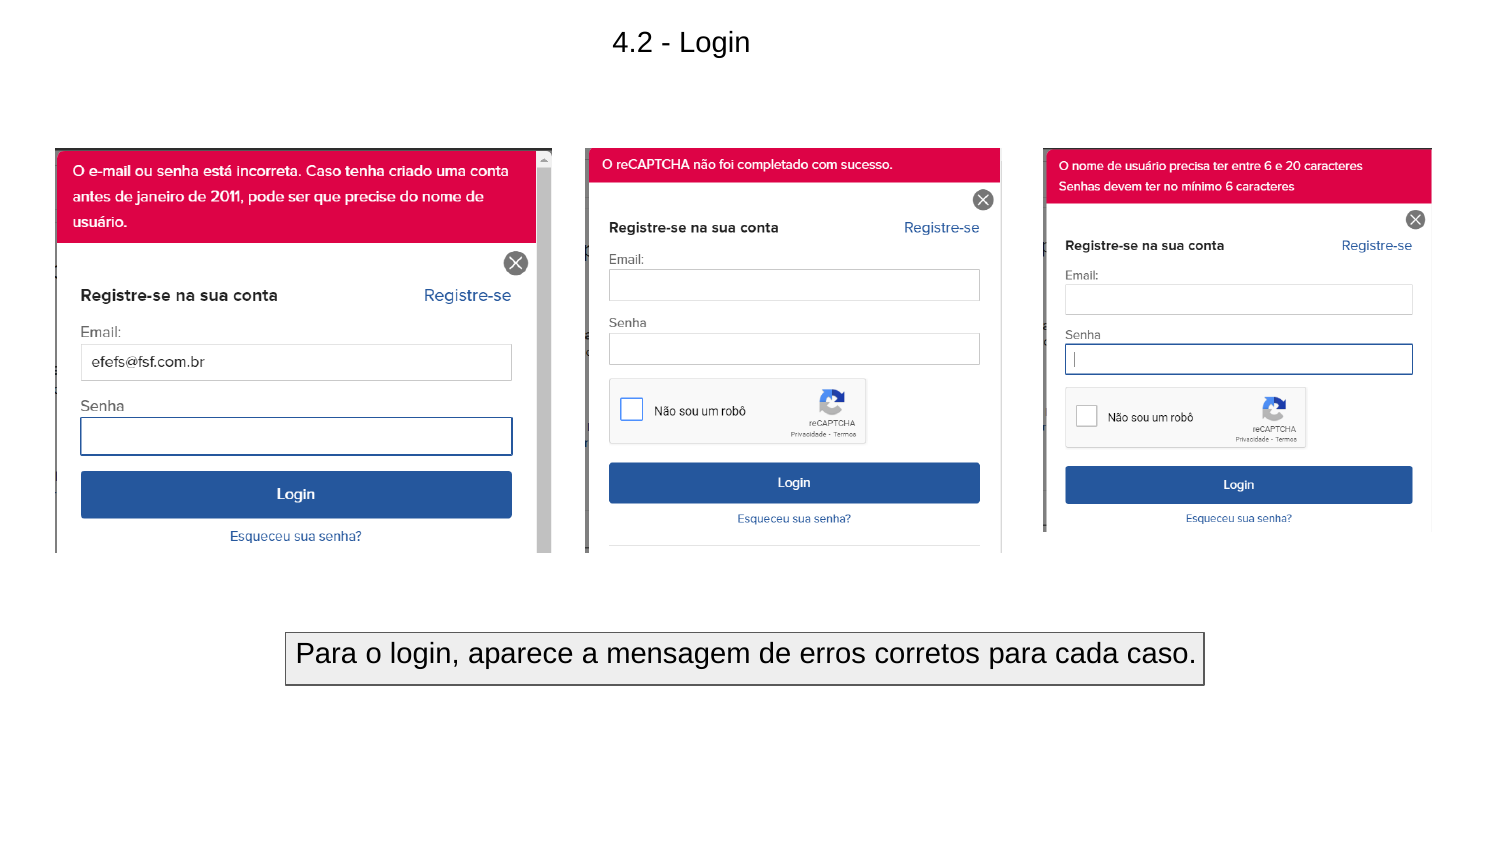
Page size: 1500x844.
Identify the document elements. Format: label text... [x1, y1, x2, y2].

picture [584, 148, 1002, 553]
picture [54, 148, 552, 553]
picture [1043, 148, 1433, 532]
text_box 4.2 - Login [597, 8, 1090, 74]
text_box Para o login, aparece a mensagem de erros corretos para cada caso. [280, 619, 1220, 685]
